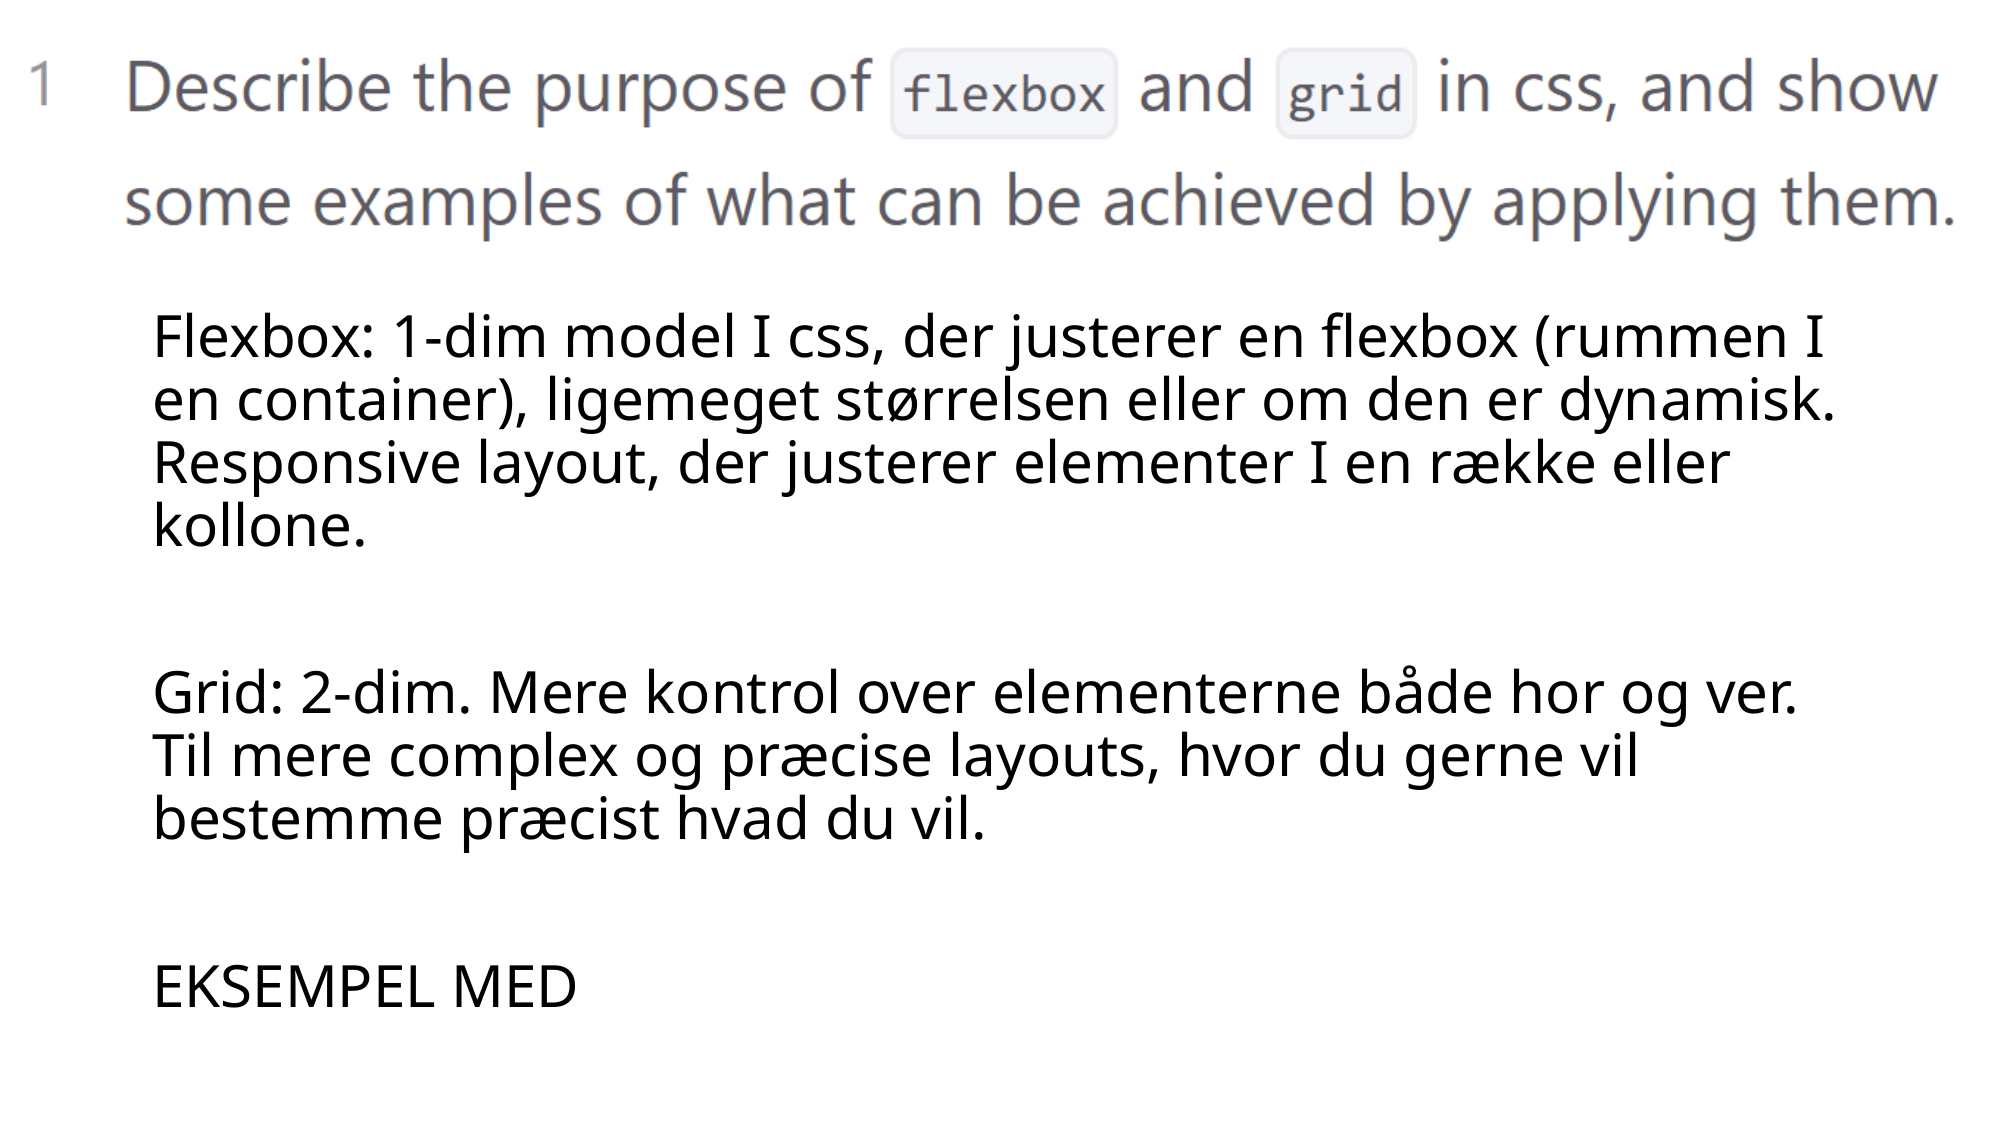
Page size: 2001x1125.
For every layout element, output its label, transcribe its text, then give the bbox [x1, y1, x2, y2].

list Flexbox: 1-dim model I css, der justerer en flexbox (rummen I en container), ligemeget størrelsen eller om den er dynamisk. Responsive layout, der justerer elementer I en række eller kollone. Grid: 2-dim. Mere kontrol over elementerne både hor og ver. Til mere complex og præcise layouts, hvor du gerne vil bestemme præcist hvad du vil. EKSEMPEL MED [137, 299, 1863, 1014]
picture [0, 29, 2000, 252]
